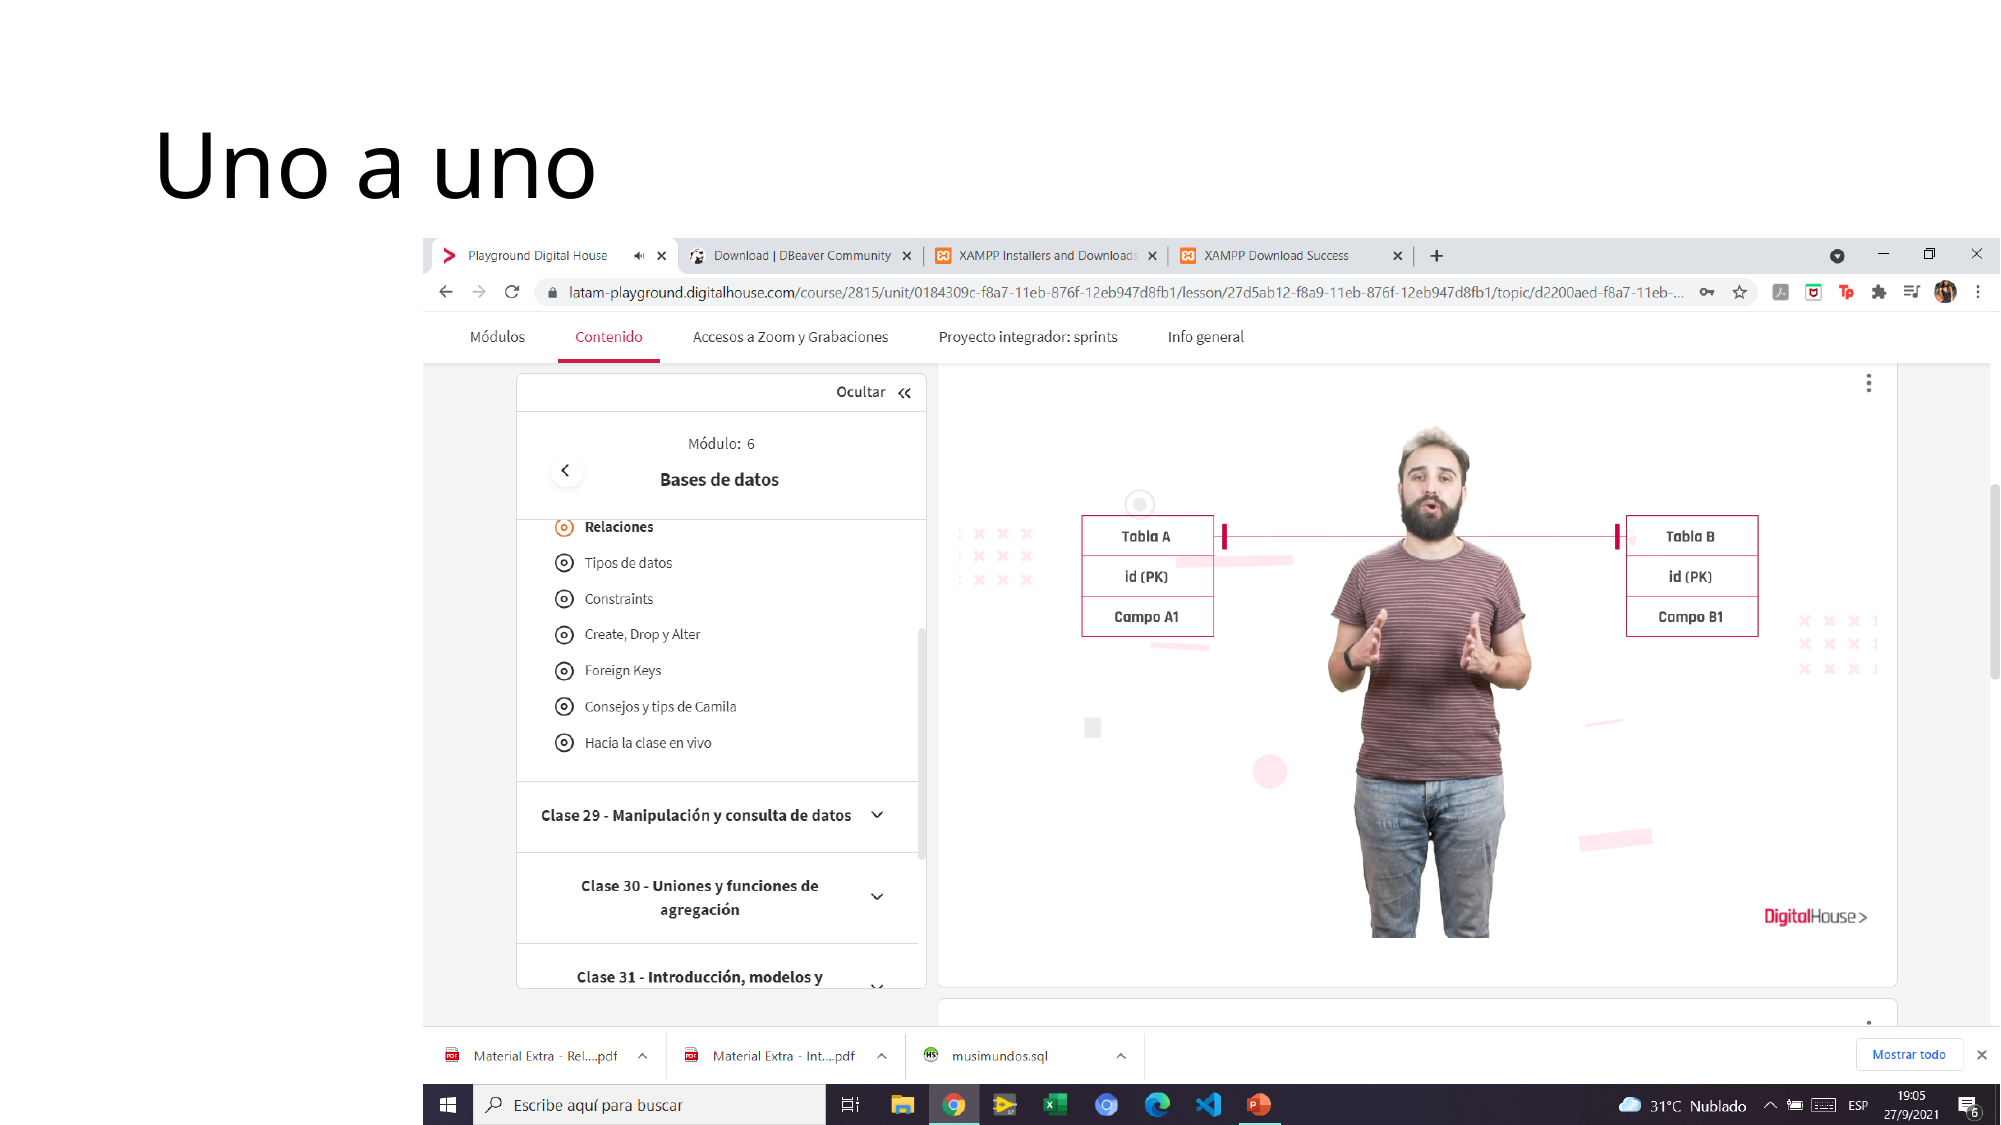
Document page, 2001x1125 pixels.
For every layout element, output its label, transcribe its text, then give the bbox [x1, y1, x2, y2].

title Uno a uno [137, 59, 1863, 278]
picture [423, 238, 2000, 1125]
